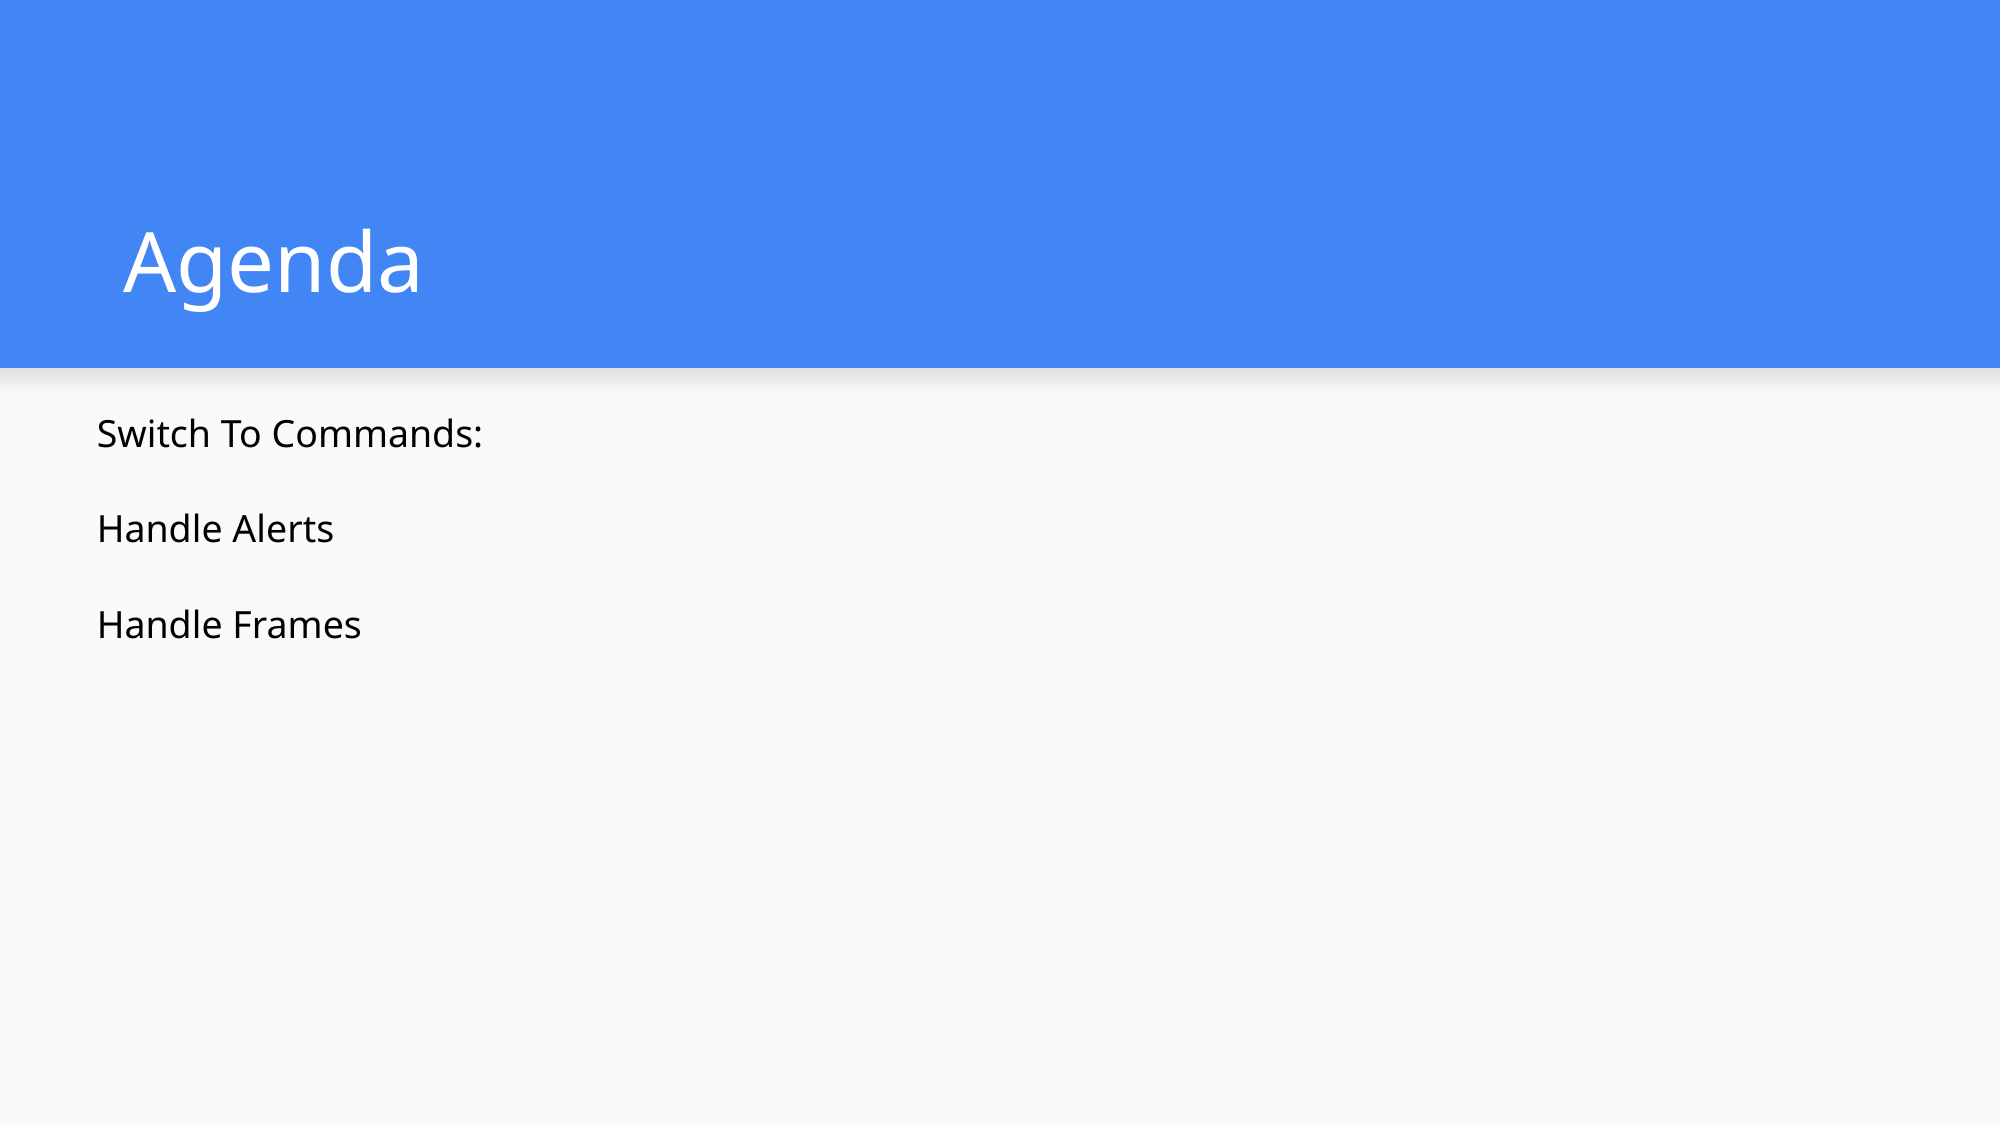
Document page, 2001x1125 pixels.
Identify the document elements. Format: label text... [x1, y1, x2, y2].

list Switch To Commands: Handle Alerts Handle Frames [76, 383, 1509, 1102]
title Agenda [103, 161, 1902, 330]
